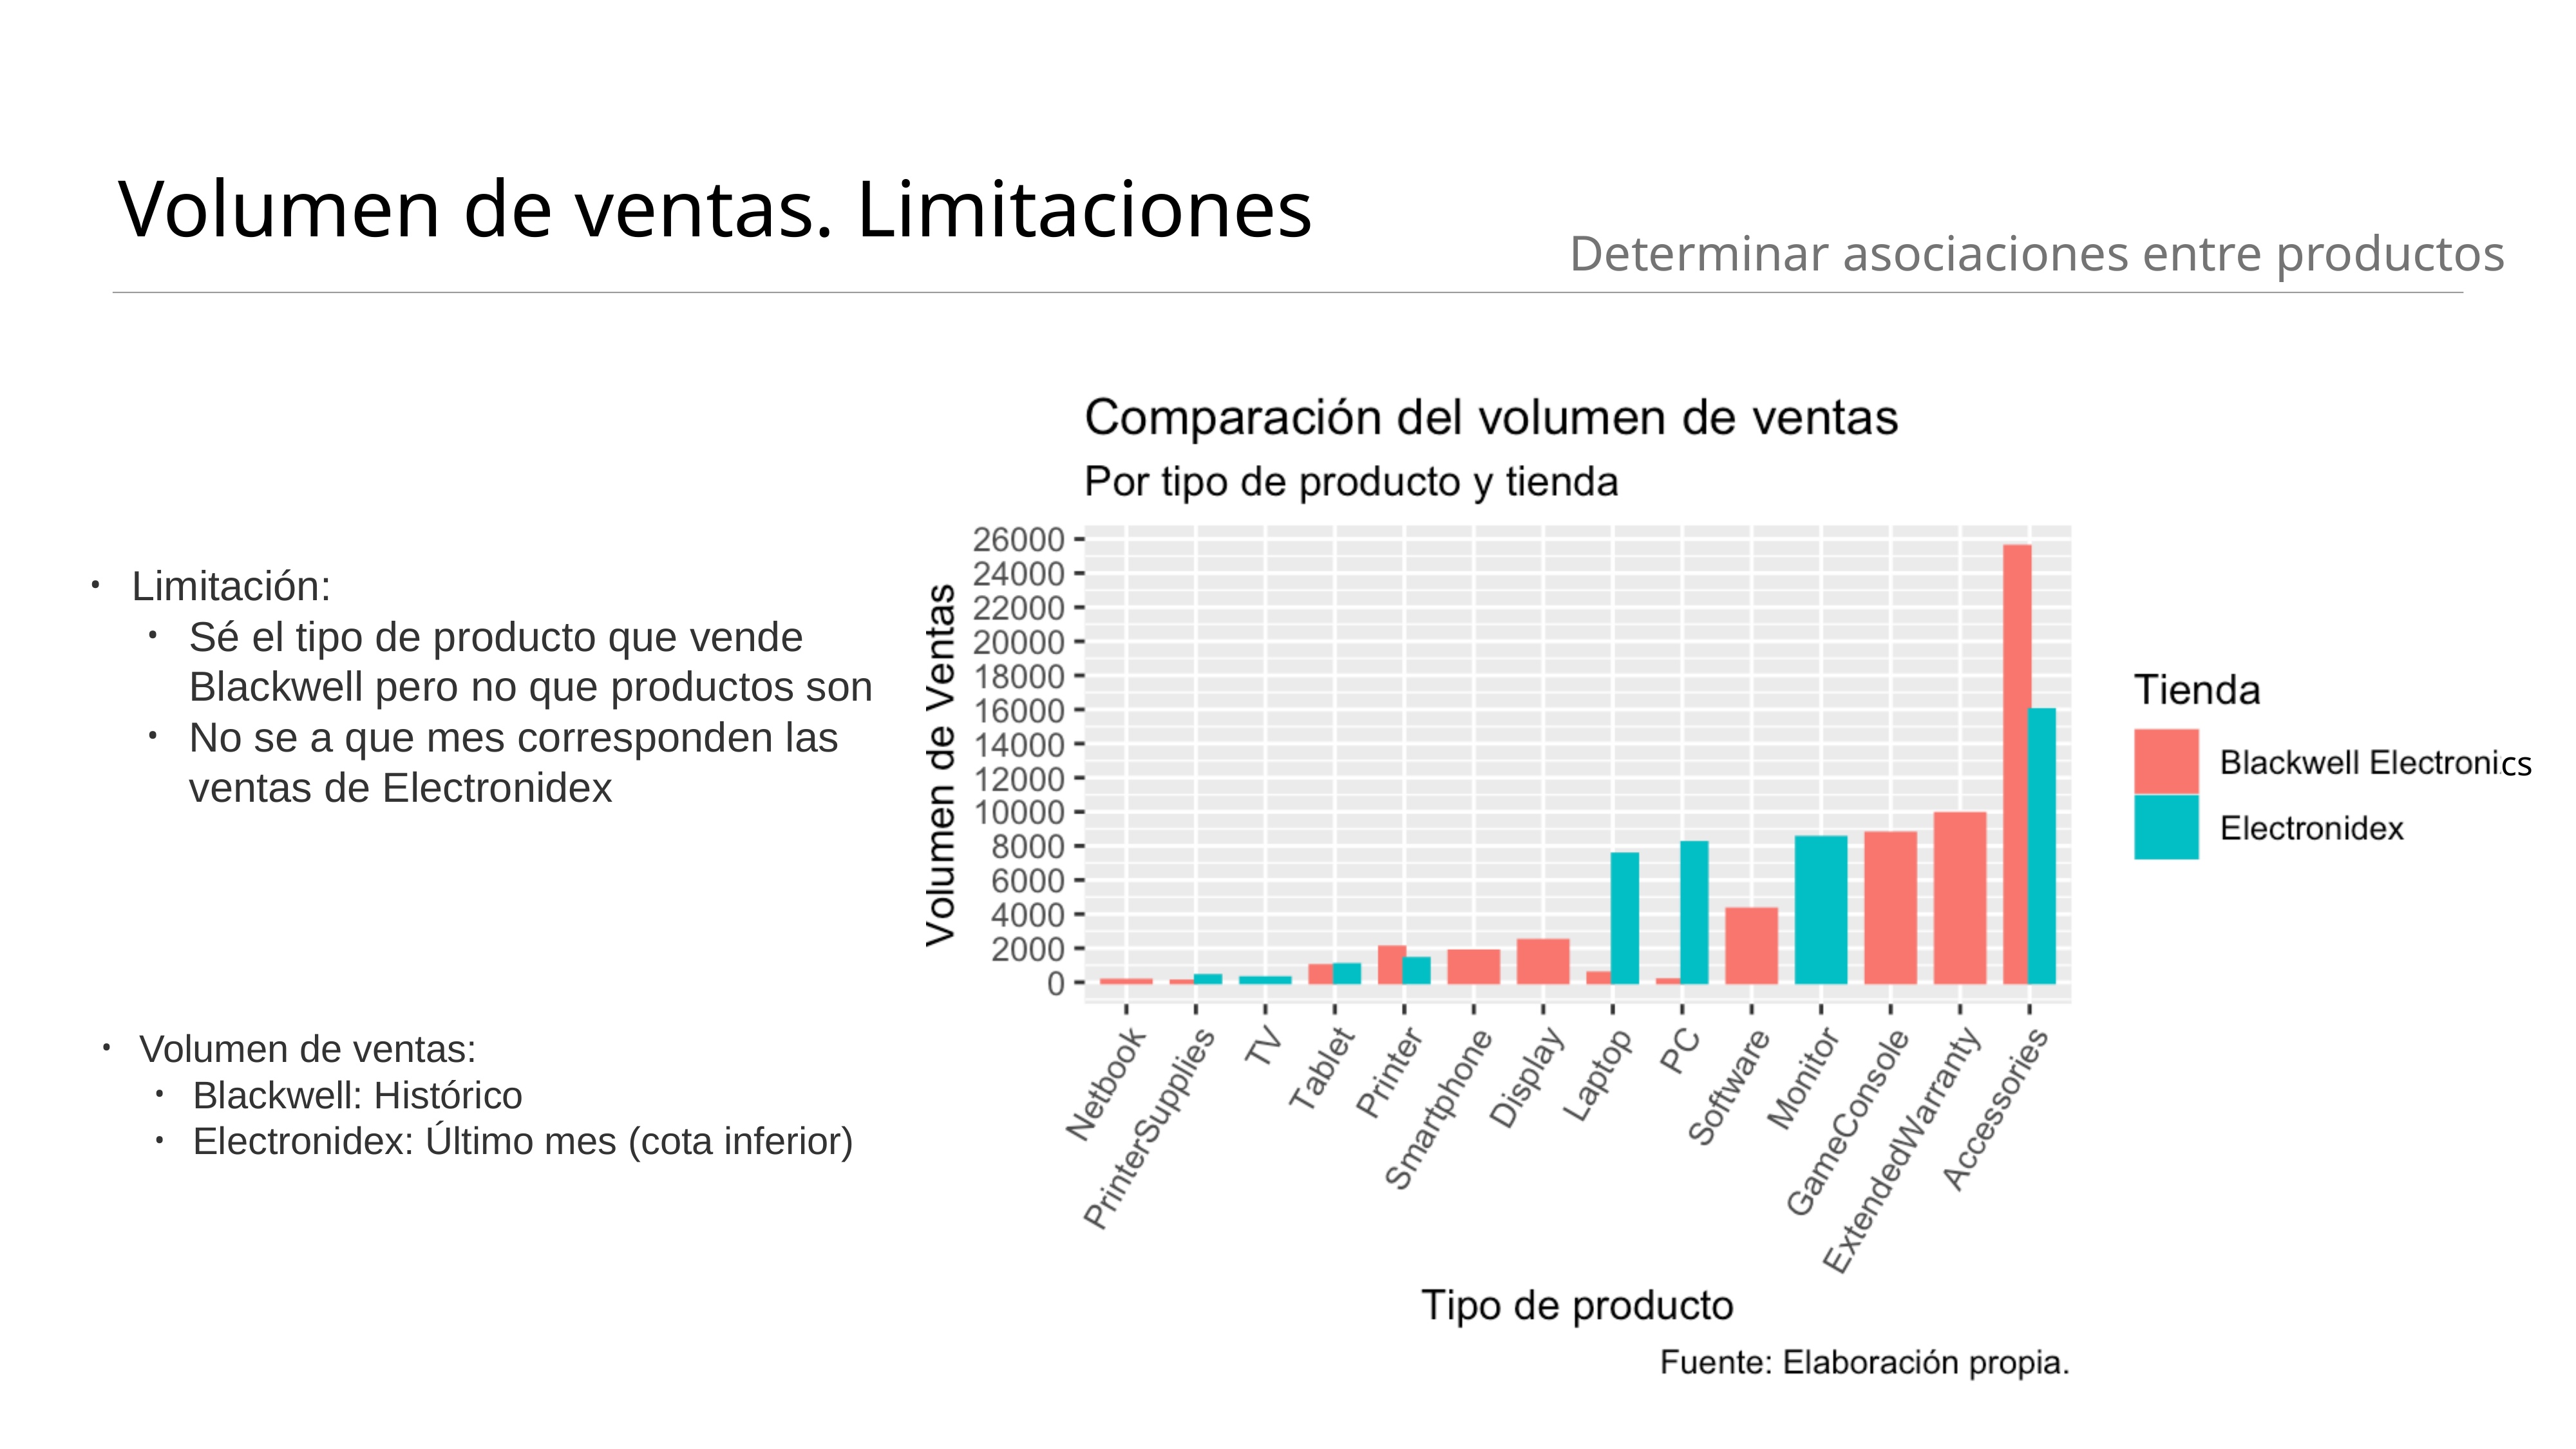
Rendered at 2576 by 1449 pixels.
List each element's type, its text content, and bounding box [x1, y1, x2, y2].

title Volumen de ventas. Limitaciones [112, 49, 2463, 258]
text_box Volumen de ventas: Blackwell: Histórico Electronidex: Último mes (cota inferior) [95, 1018, 879, 1215]
picture [926, 384, 2553, 1424]
text_box Limitación: Sé el tipo de producto que vende Blackwell pero no que productos son No se a que mes corresponden las ventas de Electronidex [84, 553, 891, 819]
text_box Determinar asociaciones entre productos [1568, 217, 2558, 280]
